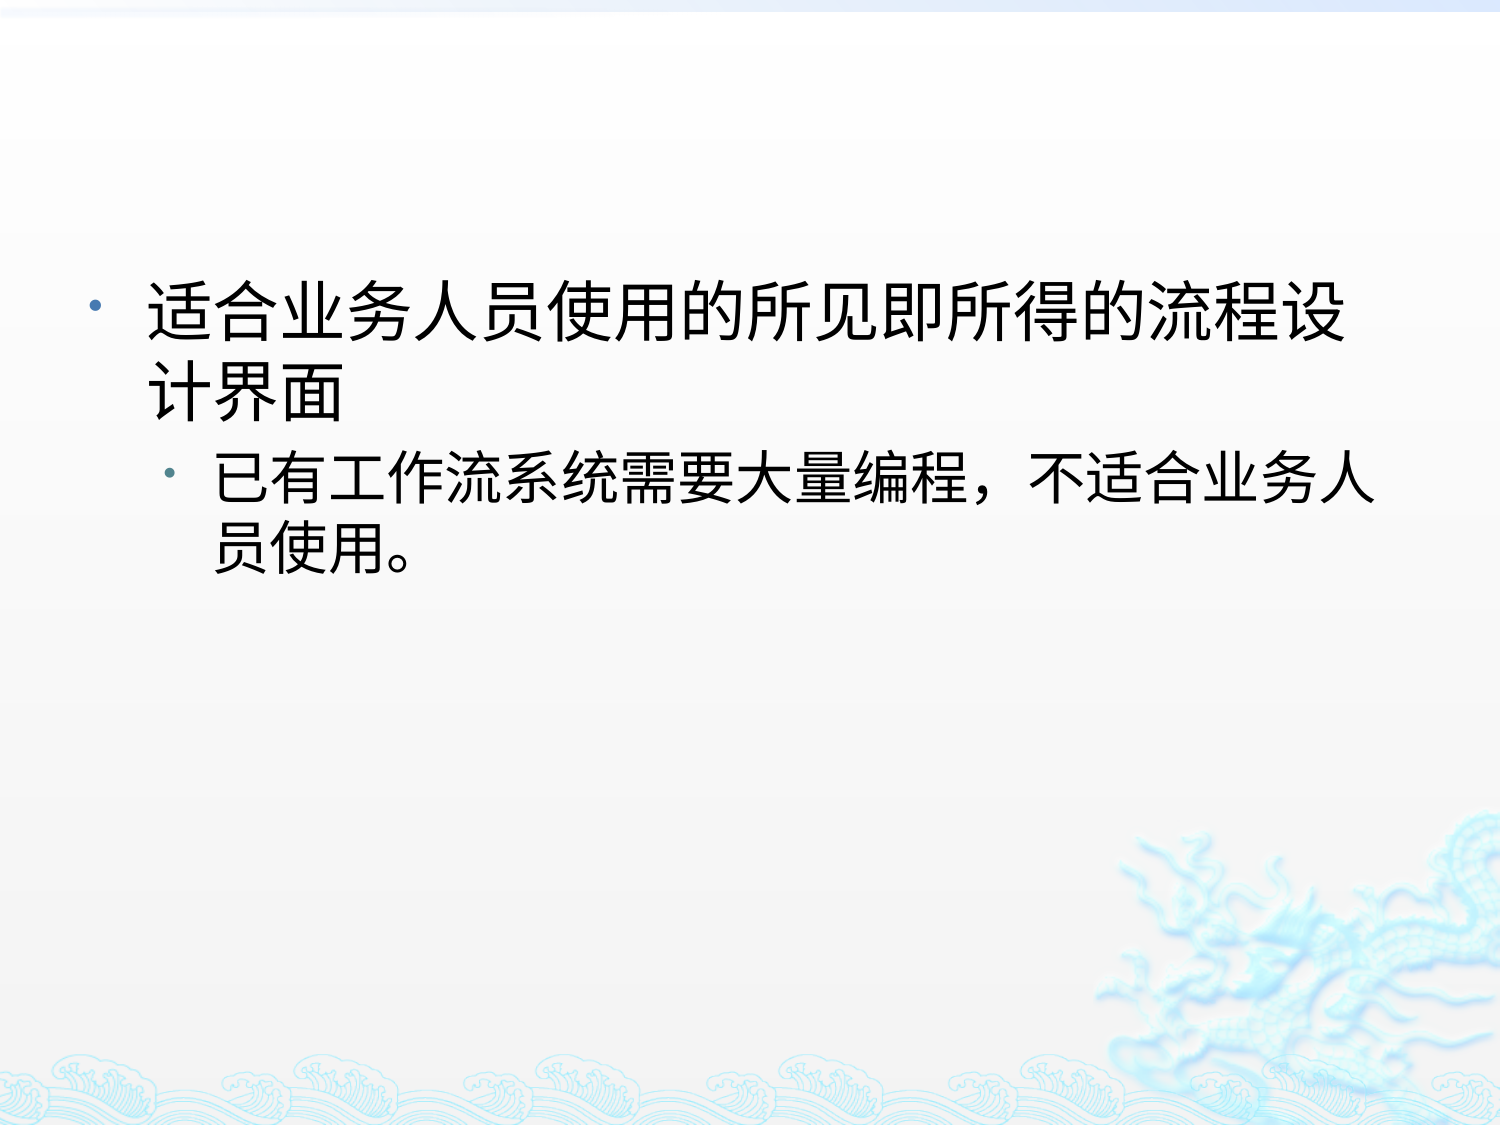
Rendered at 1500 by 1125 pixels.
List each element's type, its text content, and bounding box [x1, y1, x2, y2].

list 适合业务人员使用的所见即所得的流程设计界面 已有工作流系统需要大量编程，不适合业务人员使用。 [75, 262, 1425, 1005]
